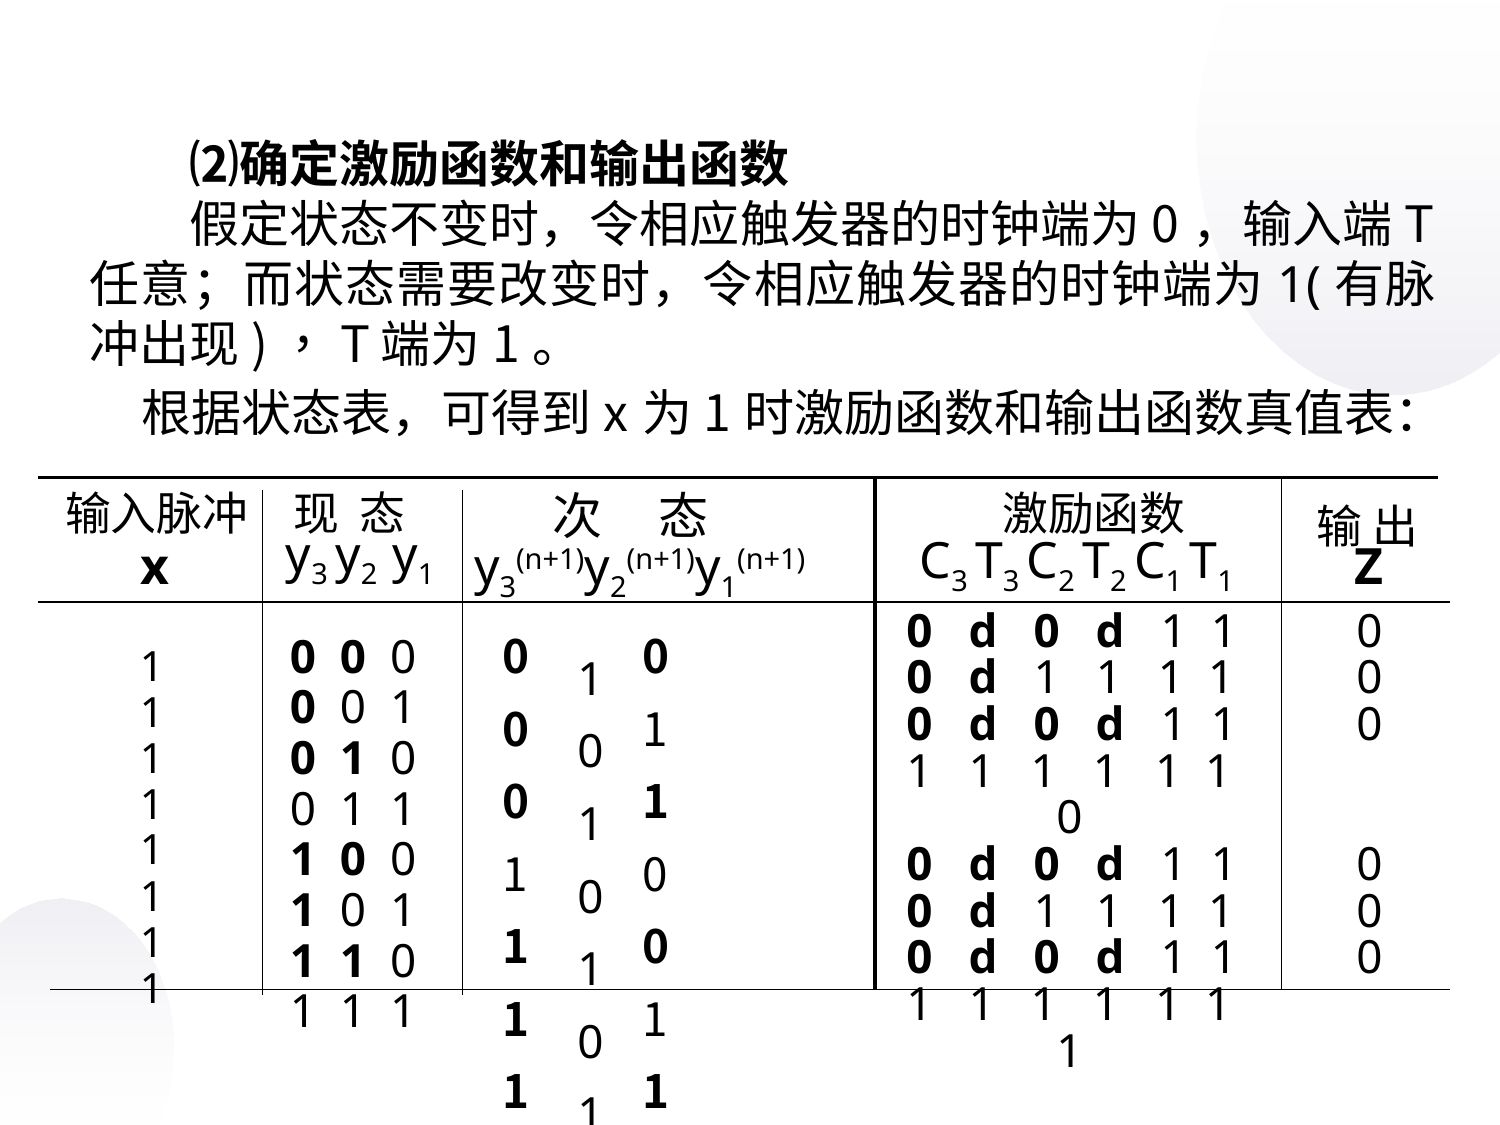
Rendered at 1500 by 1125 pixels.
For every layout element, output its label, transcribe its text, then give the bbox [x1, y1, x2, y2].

text_box 0 d 0 d 1 1 0 0 d 1 1 1 1 0 0 d 0 d 1 1 0 1 1 1 1 1 1 0 0 d 0 d 1 1 0 0 d 1 1 1 1 0 0 d 0 d 1 1 0 1 1 1 1 1 1 1 [891, 603, 1281, 989]
text_box 输入脉冲 [50, 478, 263, 548]
text_box 0 d 0 d 1 1 0 0 d 1 1 1 1 0 0 d 0 d 1 1 0 1 1 1 1 1 1 0 0 d 0 d 1 1 0 0 d 1 1 1 1 0 0 d 0 d 1 1 0 1 1 1 1 1 1 1 [891, 990, 1438, 1085]
text_box 0 d 0 d 1 1 0 0 d 1 1 1 1 0 0 d 0 d 1 1 0 1 1 1 1 1 1 0 0 d 0 d 1 1 0 0 d 1 1 1 1 0 0 d 0 d 1 1 0 1 1 1 1 1 1 1 [1282, 603, 1438, 989]
text_box x [125, 527, 184, 586]
text_box 根据状态表，可得到x为1时激励函数和输出函数真值表： [76, 373, 1500, 449]
text_box 现 态 [278, 478, 421, 548]
text_box 1 1 1 1 1 1 1 1 [124, 586, 188, 1015]
text_box 输 出 [1301, 489, 1434, 560]
text_box ⑵确定激励函数和输出函数 假定状态不变时，令相应触发器的时钟端为0，输入端T任意；而状态需要改变时，令相应触发器的时钟端为1(有脉冲出现)，T端为1。 [75, 124, 1450, 381]
text_box y3 y2 y1 [271, 514, 450, 599]
text_box C3 T3 C2 T2 C1 T1 [904, 520, 1249, 602]
text_box [0, 898, 174, 1125]
text_box 0 0 0 0 0 1 0 1 0 0 1 1 1 0 0 1 0 1 1 1 0 1 1 1 [275, 564, 463, 1040]
text_box [1196, 0, 1500, 373]
text_box 0 0 1 0 1 0 0 1 1 1 0 0 1 0 1 1 1 0 1 1 1 0 0 0 [487, 564, 800, 1125]
text_box Z [1339, 527, 1399, 602]
text_box y3(n+1)y2(n+1)y1(n+1) [459, 527, 885, 611]
text_box 激励函数 [987, 478, 1201, 520]
text_box 次 态 [537, 478, 738, 527]
